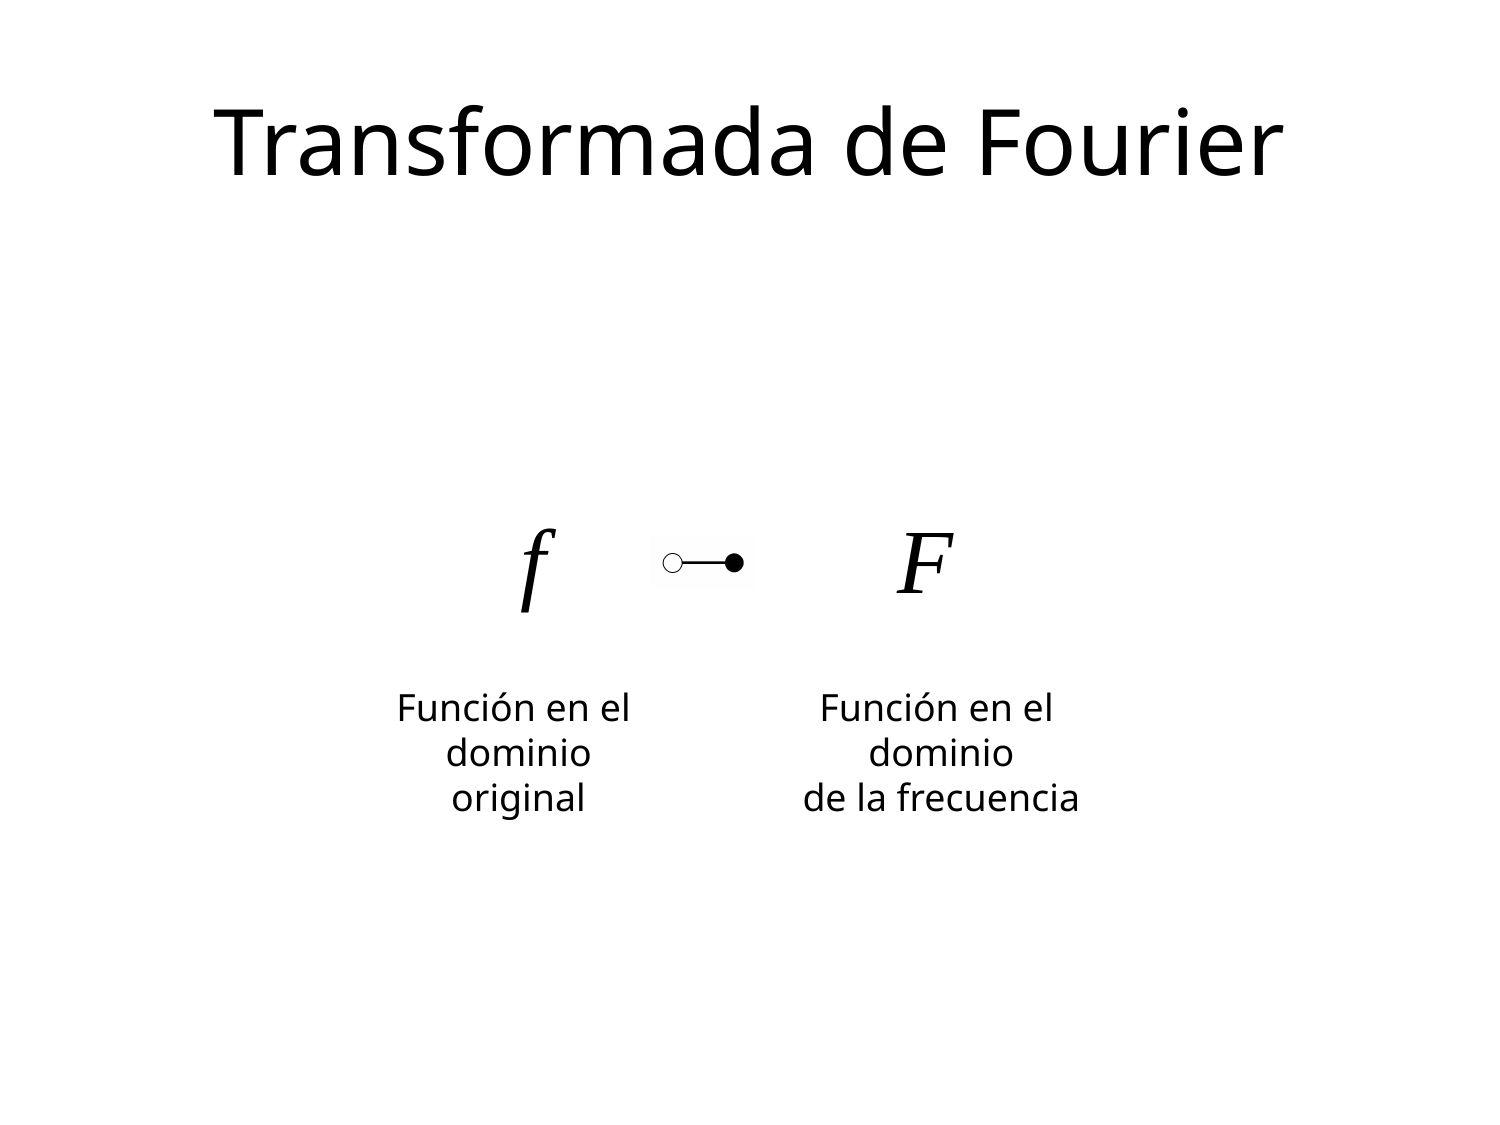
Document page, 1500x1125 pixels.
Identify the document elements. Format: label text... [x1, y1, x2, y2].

text_box Función en el dominio de la frecuencia [787, 676, 1096, 826]
text_box F [882, 494, 969, 620]
text_box Función en el dominio original [381, 676, 656, 826]
text_box f [506, 494, 562, 620]
title Transformada de Fourier [74, 44, 1426, 233]
picture [650, 535, 757, 590]
